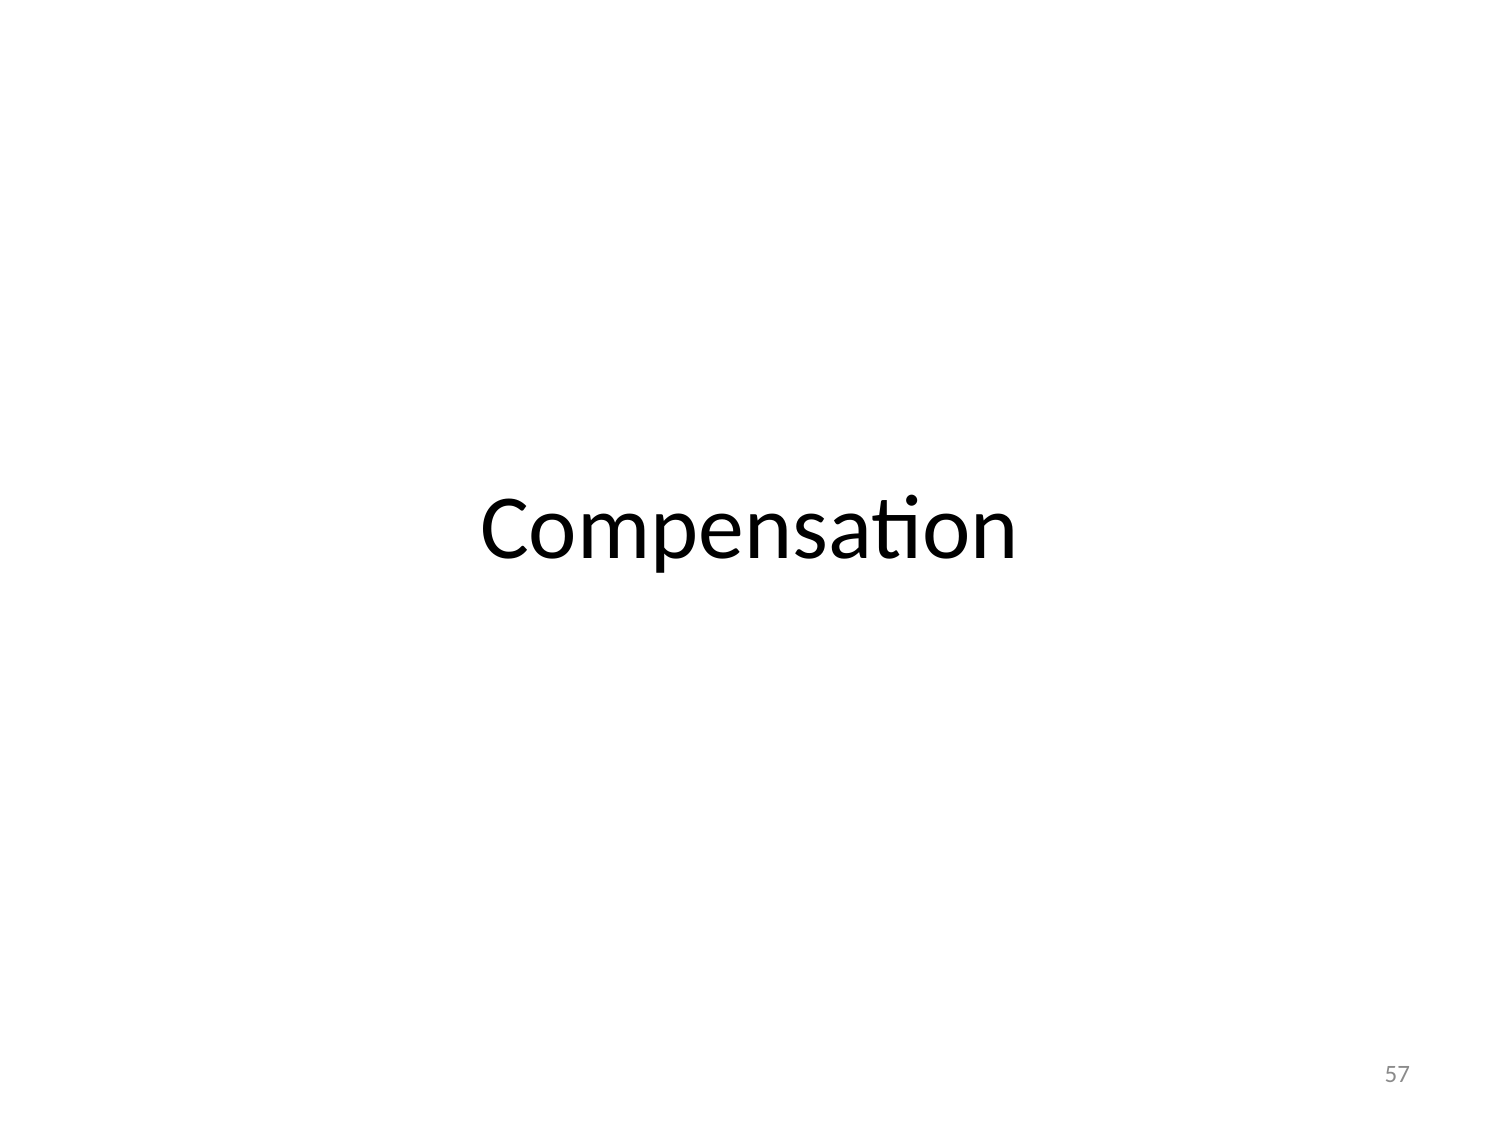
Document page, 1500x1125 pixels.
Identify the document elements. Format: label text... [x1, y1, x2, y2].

slide_number 57 [1074, 1042, 1425, 1103]
text_box Compensation [52, 467, 1448, 551]
